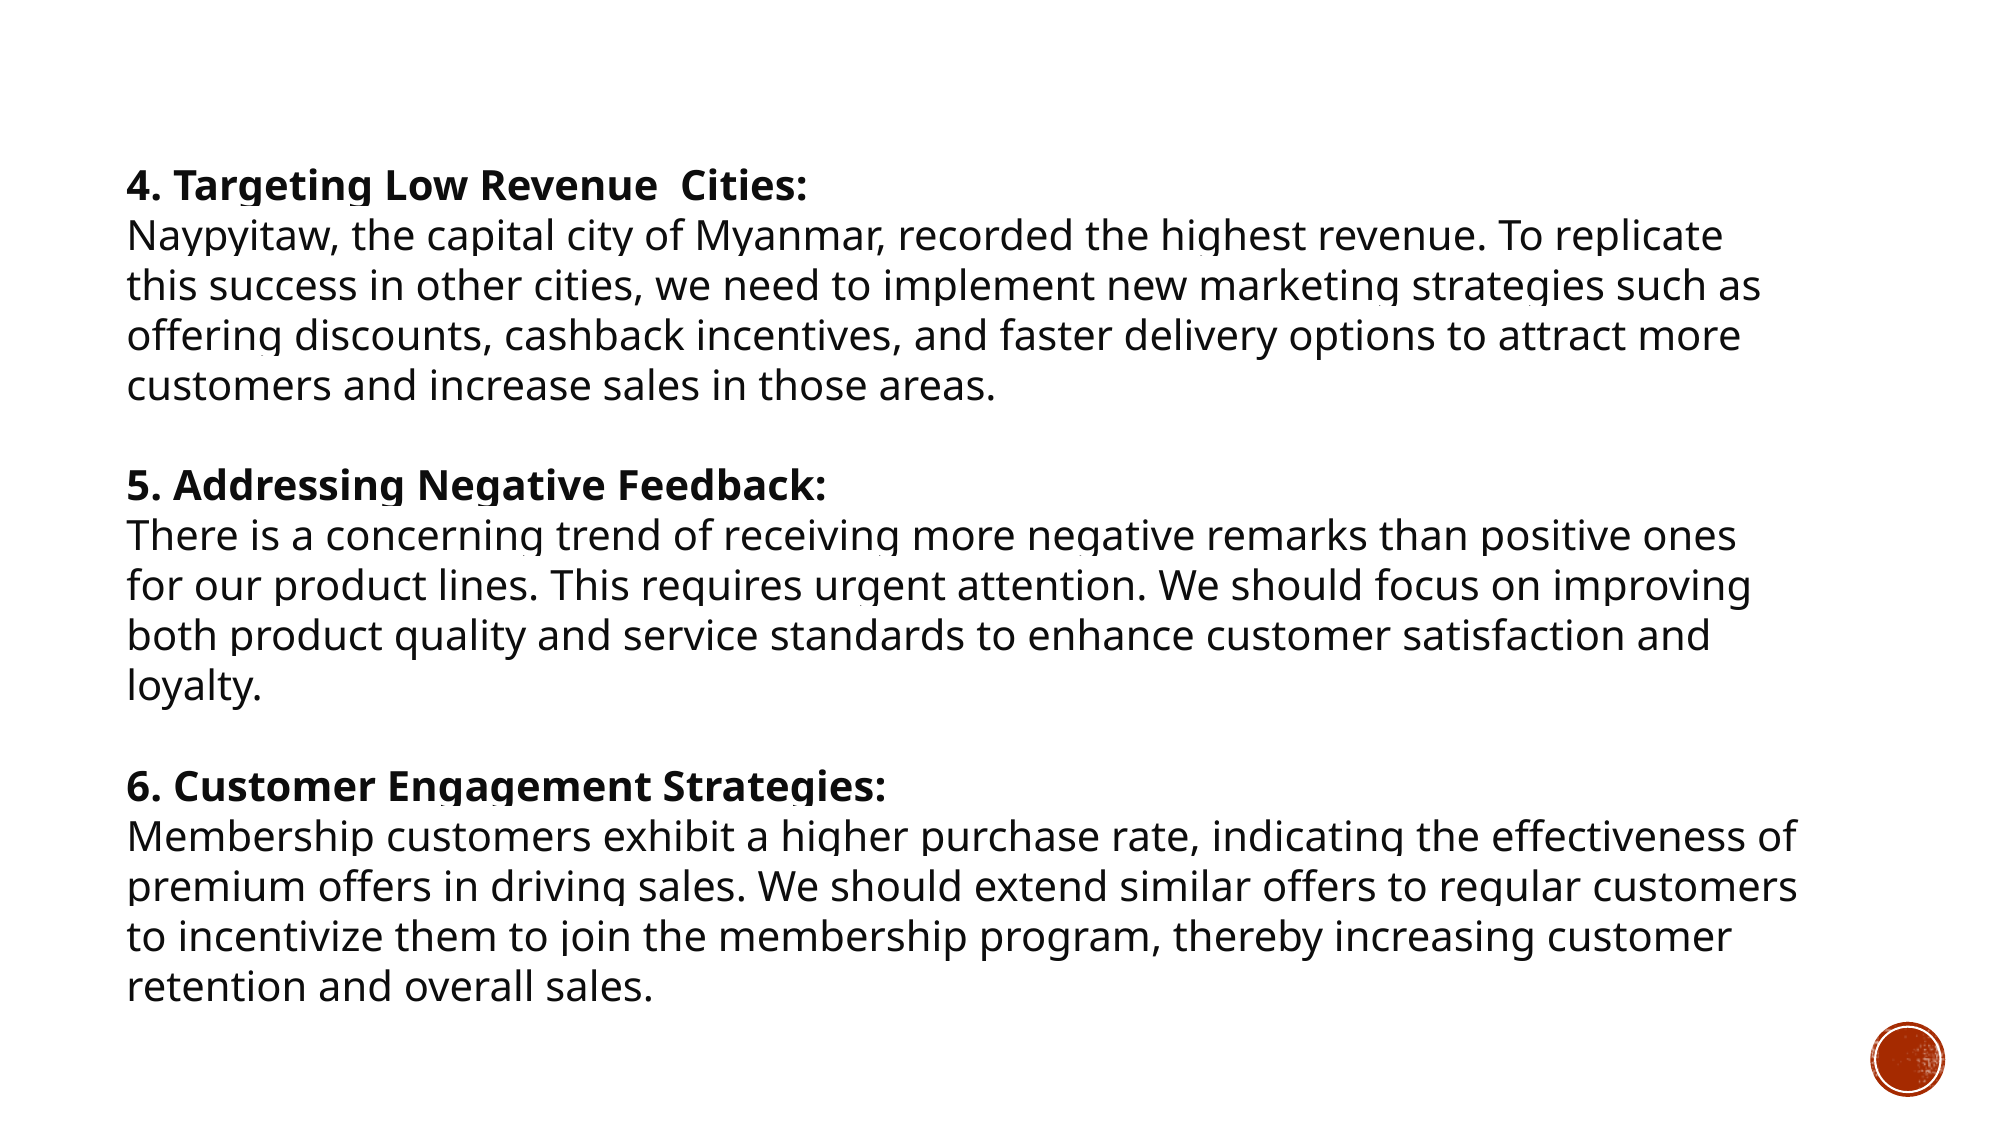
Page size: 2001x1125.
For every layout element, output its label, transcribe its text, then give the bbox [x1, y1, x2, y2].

text_box 4. Targeting Low Revenue Cities: Naypyitaw, the capital city of Myanmar, recorded the highest revenue. To replicate this success in other cities, we need to implement new marketing strategies such as offering discounts, cashback incentives, and faster delivery options to attract more customers and increase sales in those areas. 5. Addressing Negative Feedback: There is a concerning trend of receiving more negative remarks than positive ones for our product lines. This requires urgent attention. We should focus on improving both product quality and service standards to enhance customer satisfaction and loyalty. 6. Customer Engagement Strategies: Membership customers exhibit a higher purchase rate, indicating the effectiveness of premium offers in driving sales. We should extend similar offers to regular customers to incentivize them to join the membership program, thereby increasing customer retention and overall sales. [111, 151, 1819, 1117]
